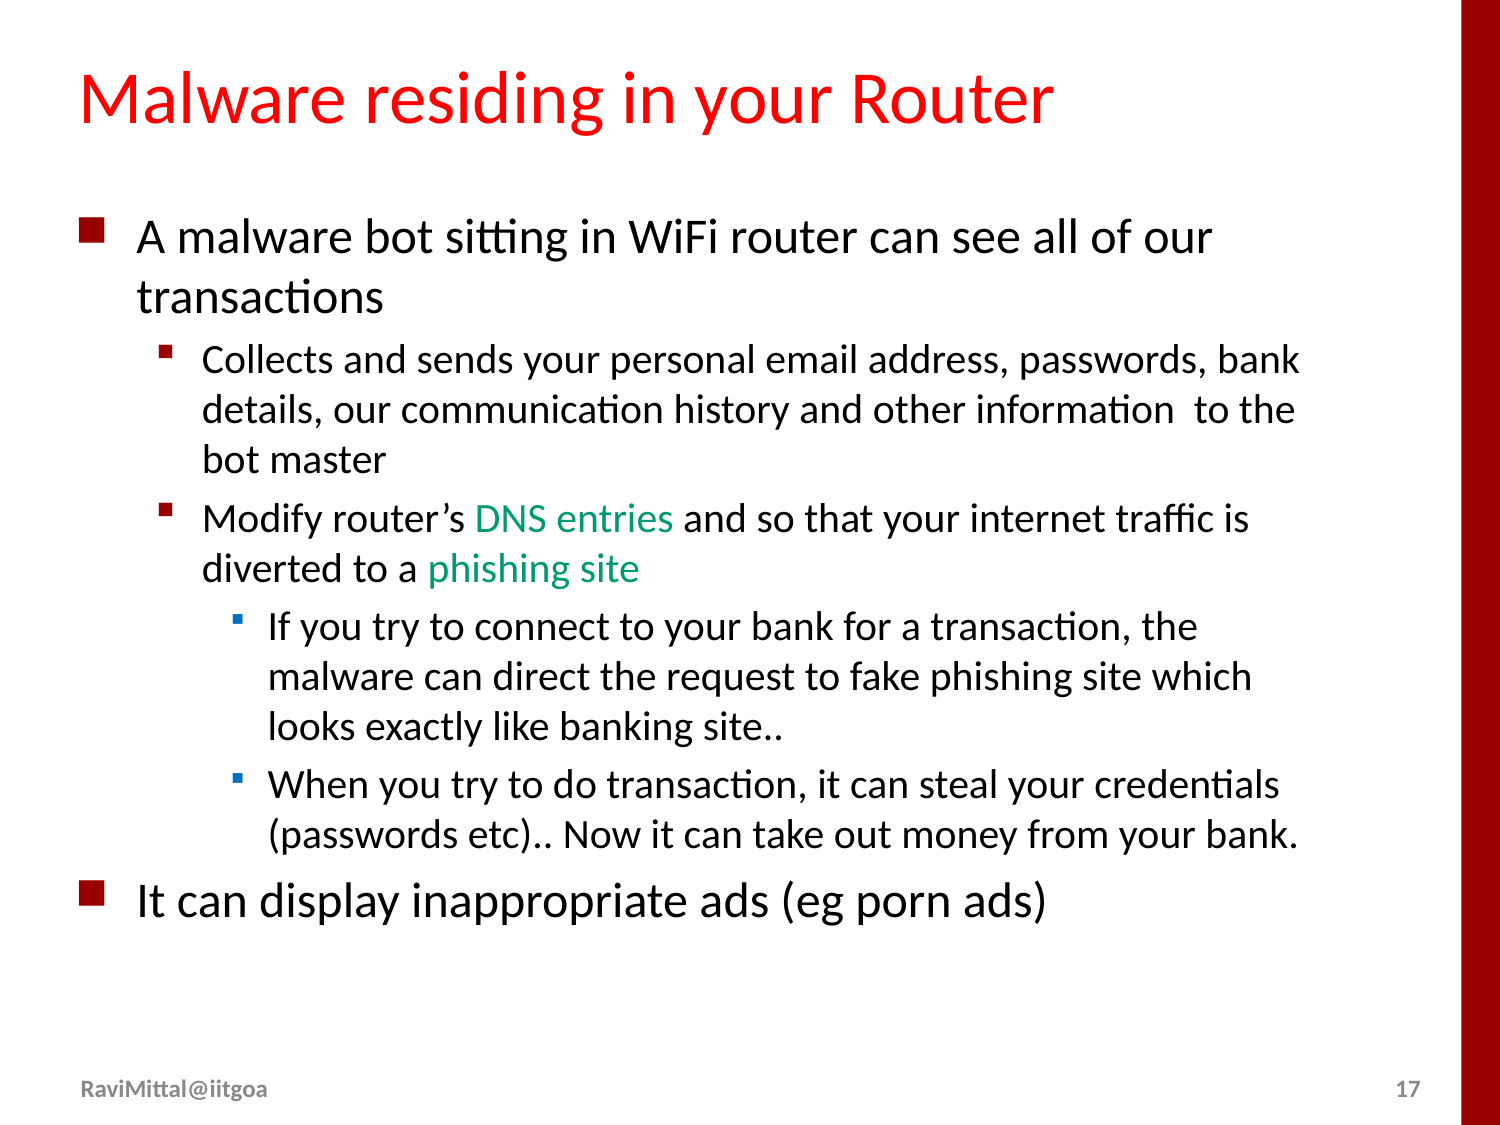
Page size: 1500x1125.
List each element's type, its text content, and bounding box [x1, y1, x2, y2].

list A malware bot sitting in WiFi router can see all of our transactions Collects and sends your personal email address, passwords, bank details, our communication history and other information to the bot master Modify router’s DNS entries and so that your internet traffic is diverted to a phishing site If you try to connect to your bank for a transaction, the malware can direct the request to fake phishing site which looks exactly like banking site.. When you try to do transaction, it can steal your credentials (passwords etc).. Now it can take out money from your bank. It can display inappropriate ads (eg porn ads) [65, 196, 1361, 1047]
text_box RaviMittal@iitgoa [65, 1057, 573, 1118]
title Malware residing in your Router [63, 30, 1310, 156]
